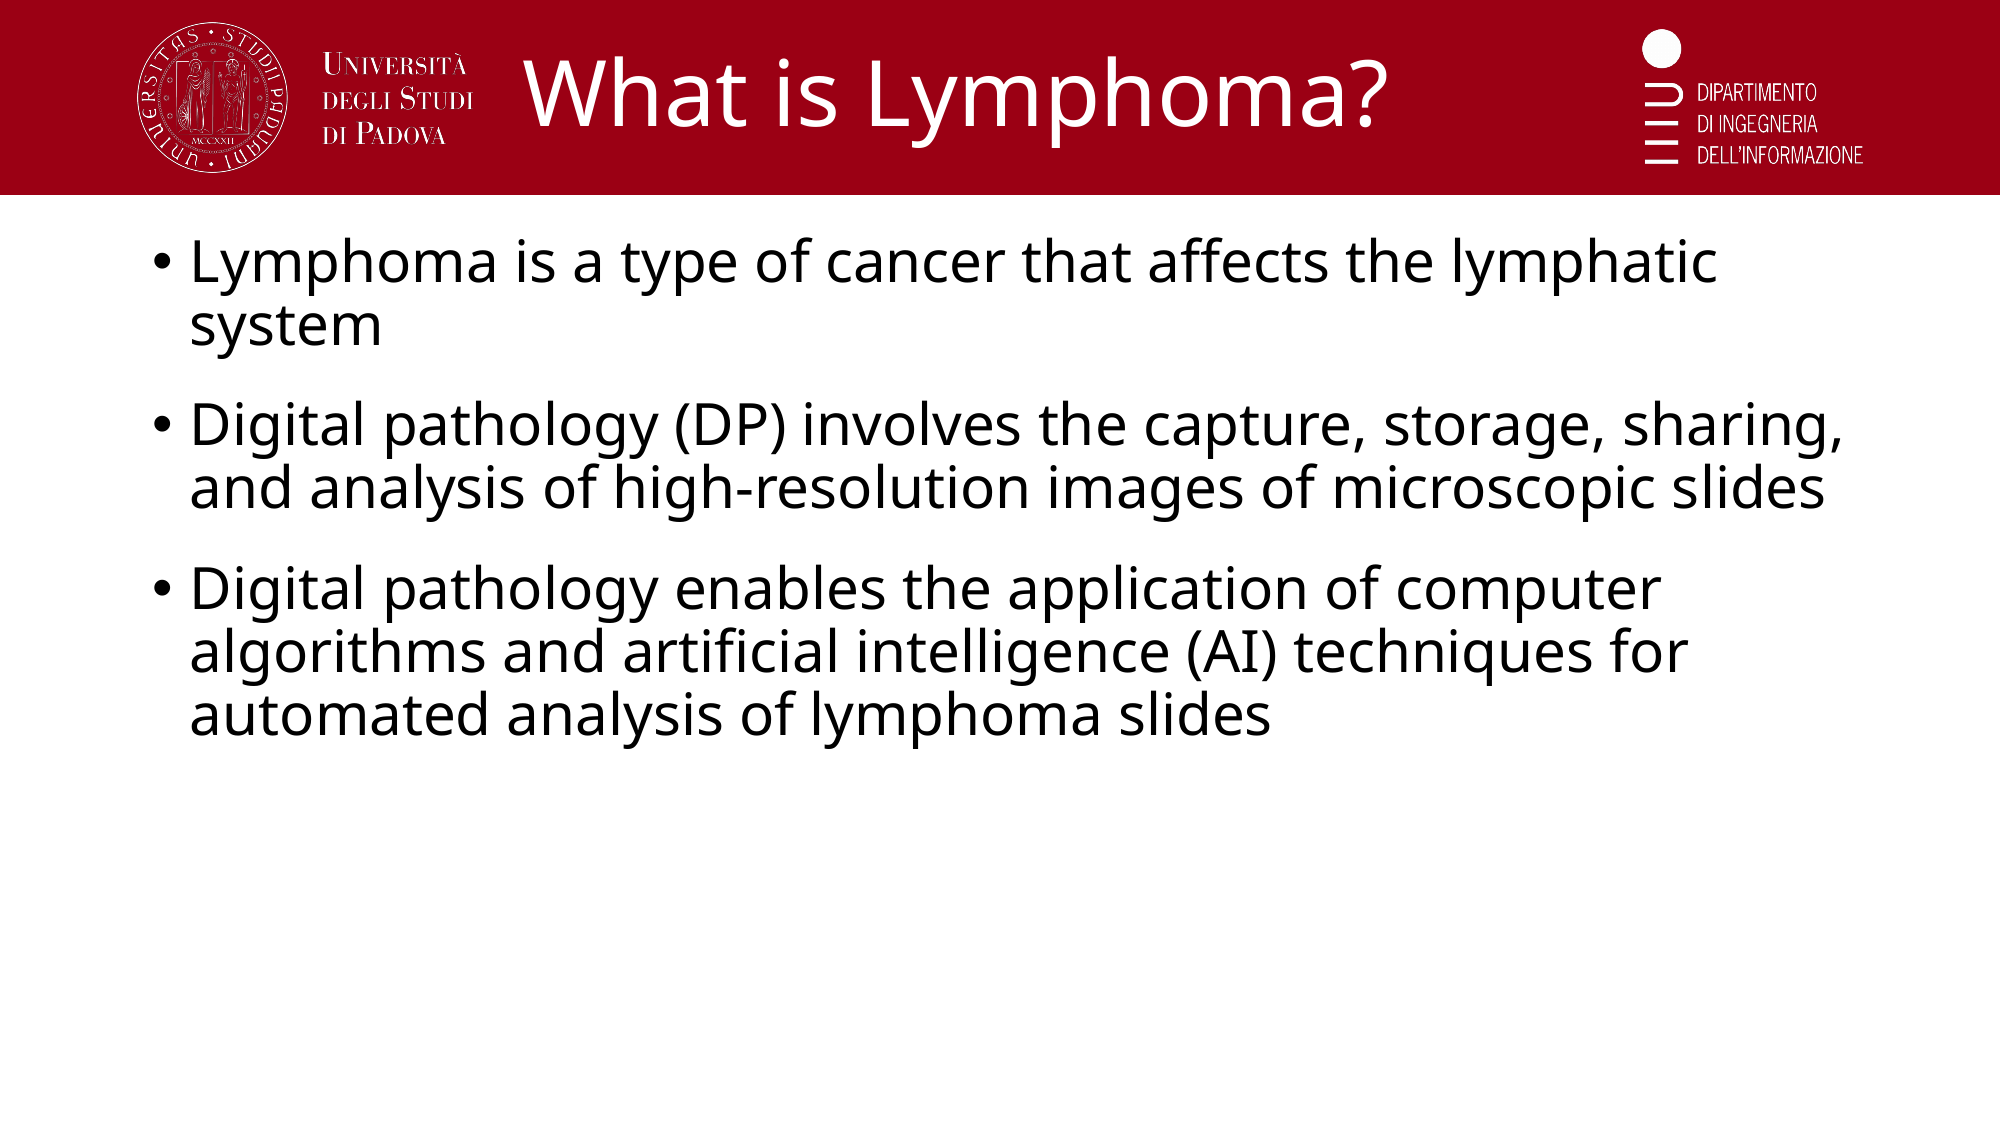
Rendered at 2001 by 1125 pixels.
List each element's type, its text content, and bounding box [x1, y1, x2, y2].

picture [1642, 29, 1863, 164]
title What is Lymphoma? [507, 21, 1564, 172]
picture [137, 22, 473, 173]
list Lymphoma is a type of cancer that affects the lymphatic system Digital pathology (DP) involves the capture, storage, sharing, and analysis of high-resolution images of microscopic slides Digital pathology enables the application of computer algorithms and artificial intelligence (AI) techniques for automated analysis of lymphoma slides [137, 224, 1863, 1014]
